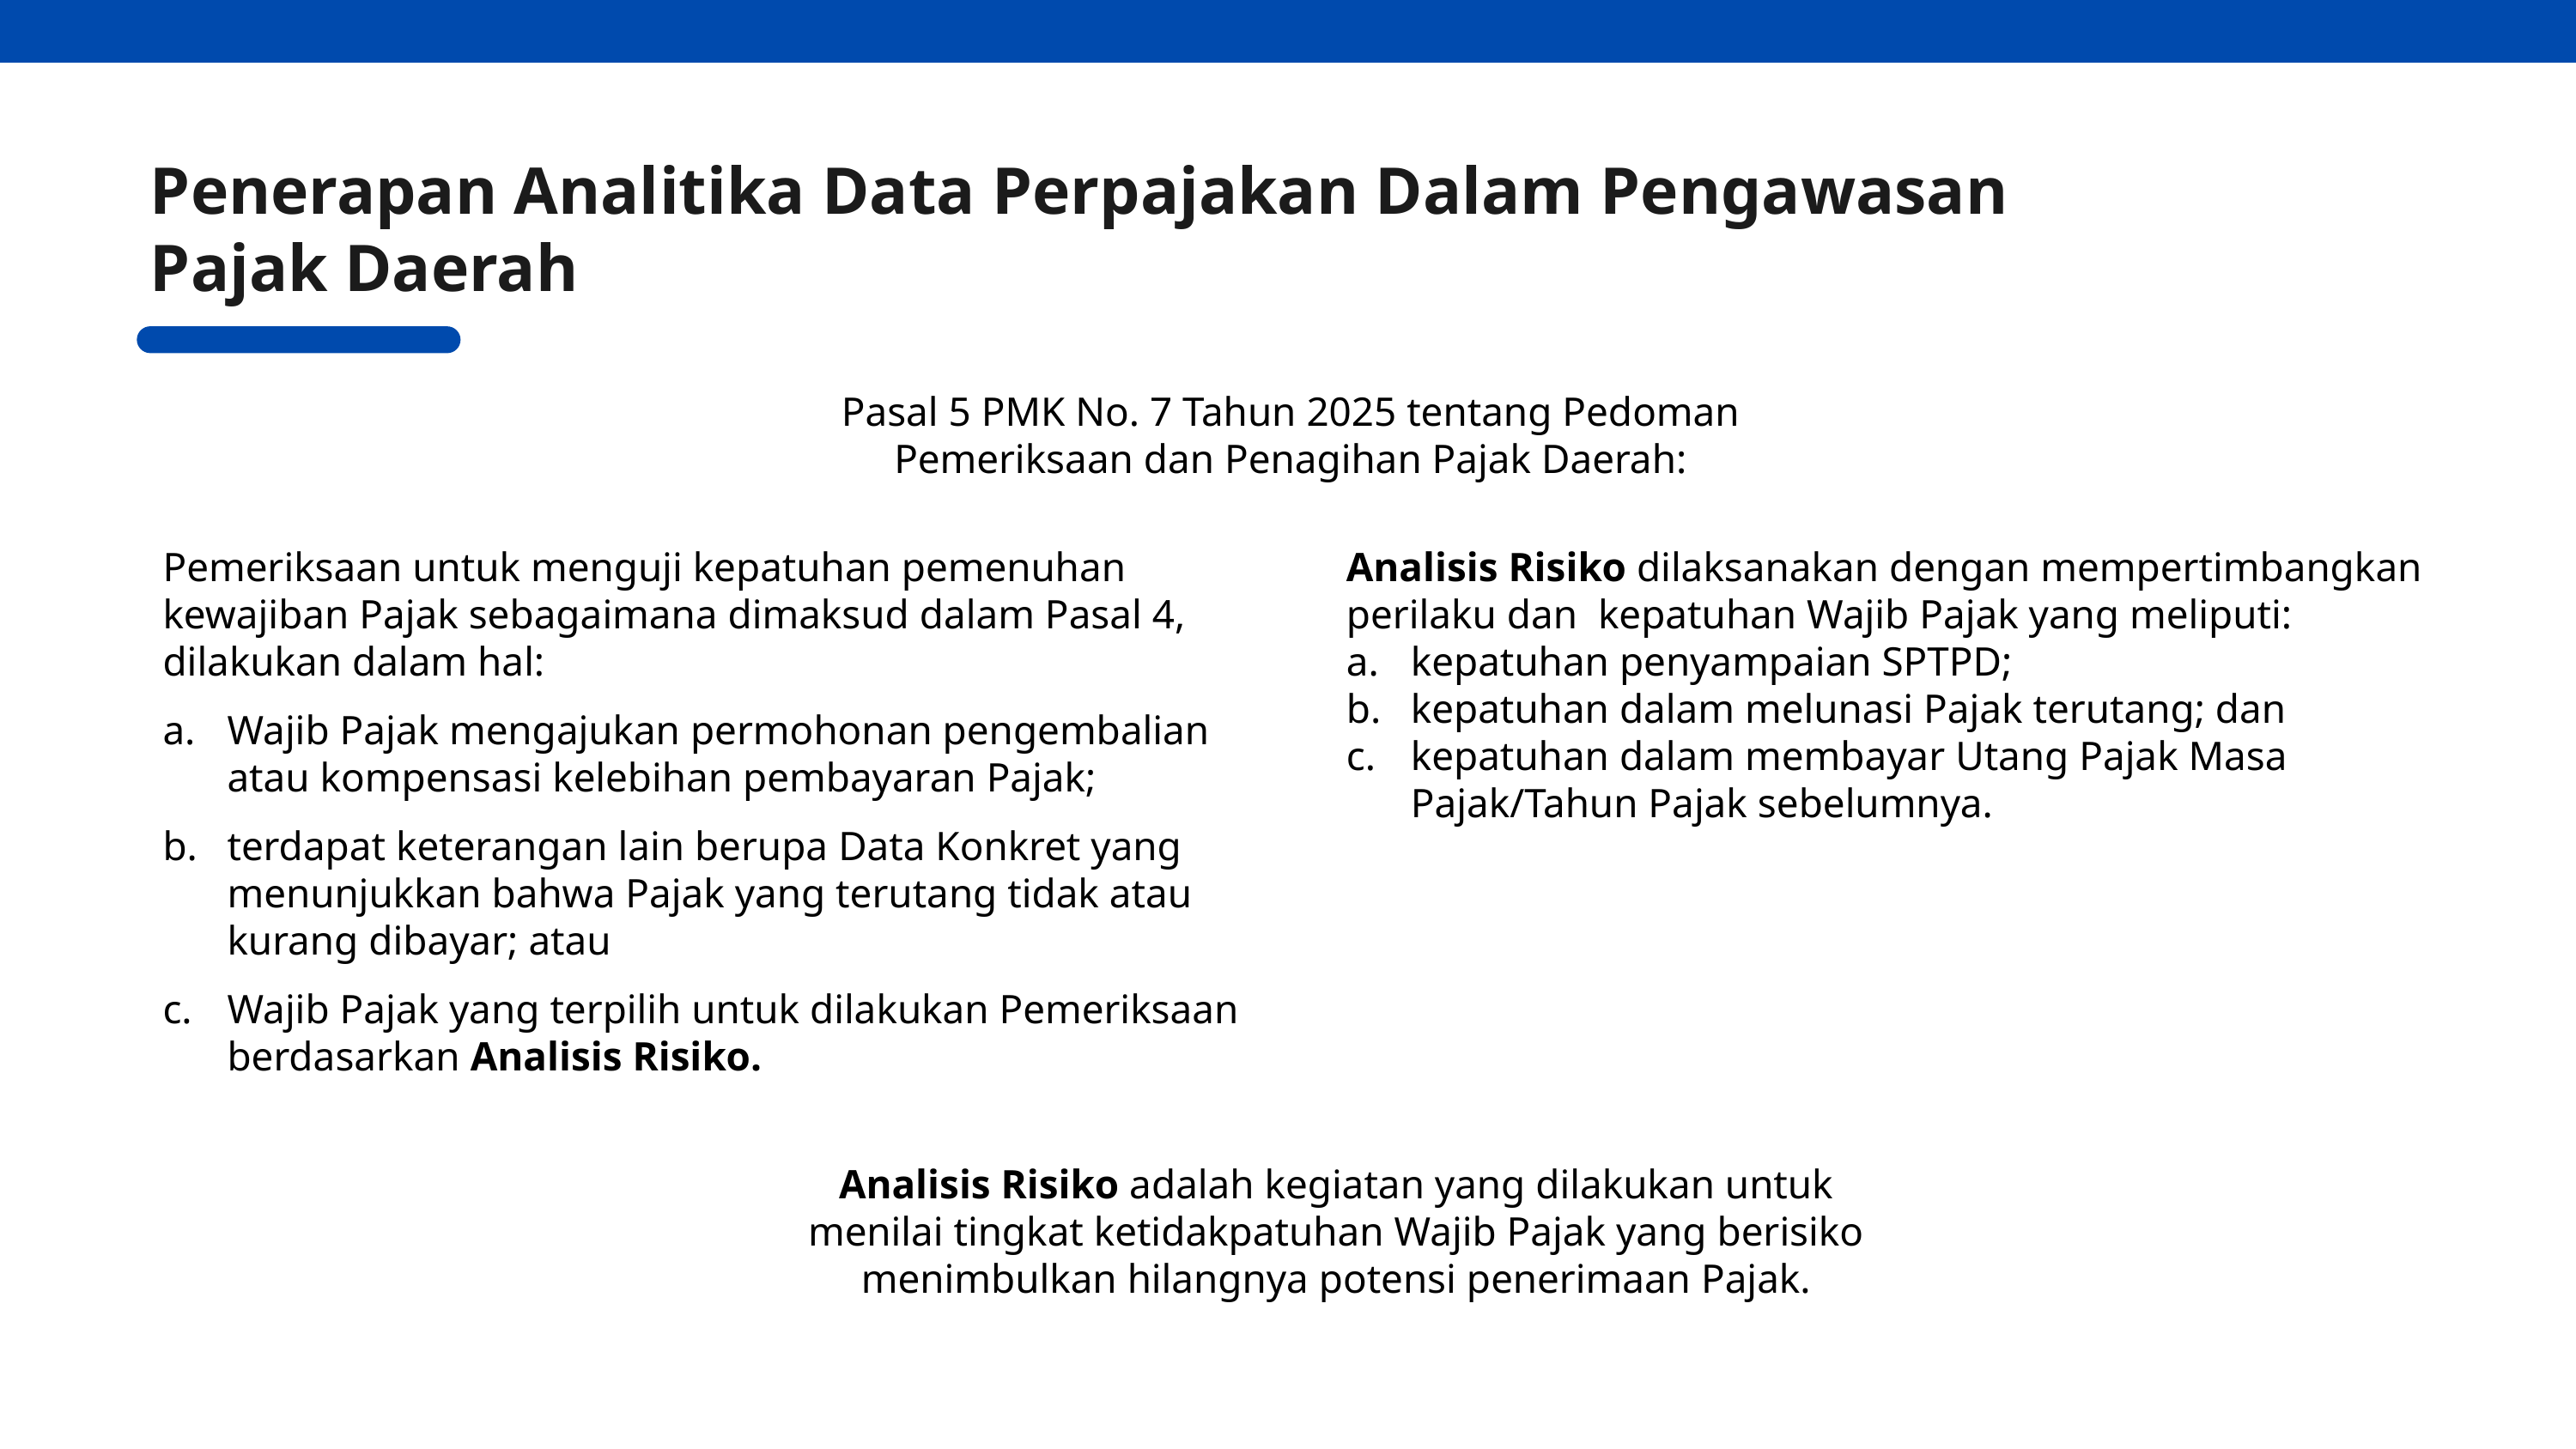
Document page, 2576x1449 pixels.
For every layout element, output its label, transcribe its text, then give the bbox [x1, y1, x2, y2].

text_box Pemeriksaan untuk menguji kepatuhan pemenuhan kewajiban Pajak sebagaimana dimaksud dalam Pasal 4, dilakukan dalam hal: Wajib Pajak mengajukan permohonan pengembalian atau kompensasi kelebihan pembayaran Pajak; terdapat keterangan lain berupa Data Konkret yang menunjukkan bahwa Pajak yang terutang tidak atau kurang dibayar; atau Wajib Pajak yang terpilih untuk dilakukan Pemeriksaan berdasarkan Analisis Risiko. [149, 536, 1291, 1086]
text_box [0, 0, 2576, 63]
text_box Penerapan Analitika Data Perpajakan Dalam Pengawasan Pajak Daerah [149, 149, 2072, 305]
text_box Pasal 5 PMK No. 7 Tahun 2025 tentang Pedoman Pemeriksaan dan Penagihan Pajak Daerah: [720, 379, 1862, 488]
text_box Analisis Risiko adalah kegiatan yang dilakukan untuk menilai tingkat ketidakpatuhan Wajib Pajak yang berisiko menimbulkan hilangnya potensi penerimaan Pajak. [766, 1153, 1907, 1308]
text_box Analisis Risiko dilaksanakan dengan mempertimbangkan perilaku dan kepatuhan Wajib Pajak yang meliputi: kepatuhan penyampaian SPTPD; kepatuhan dalam melunasi Pajak terutang; dan kepatuhan dalam membayar Utang Pajak Masa Pajak/Tahun Pajak sebelumnya. [1334, 536, 2475, 833]
